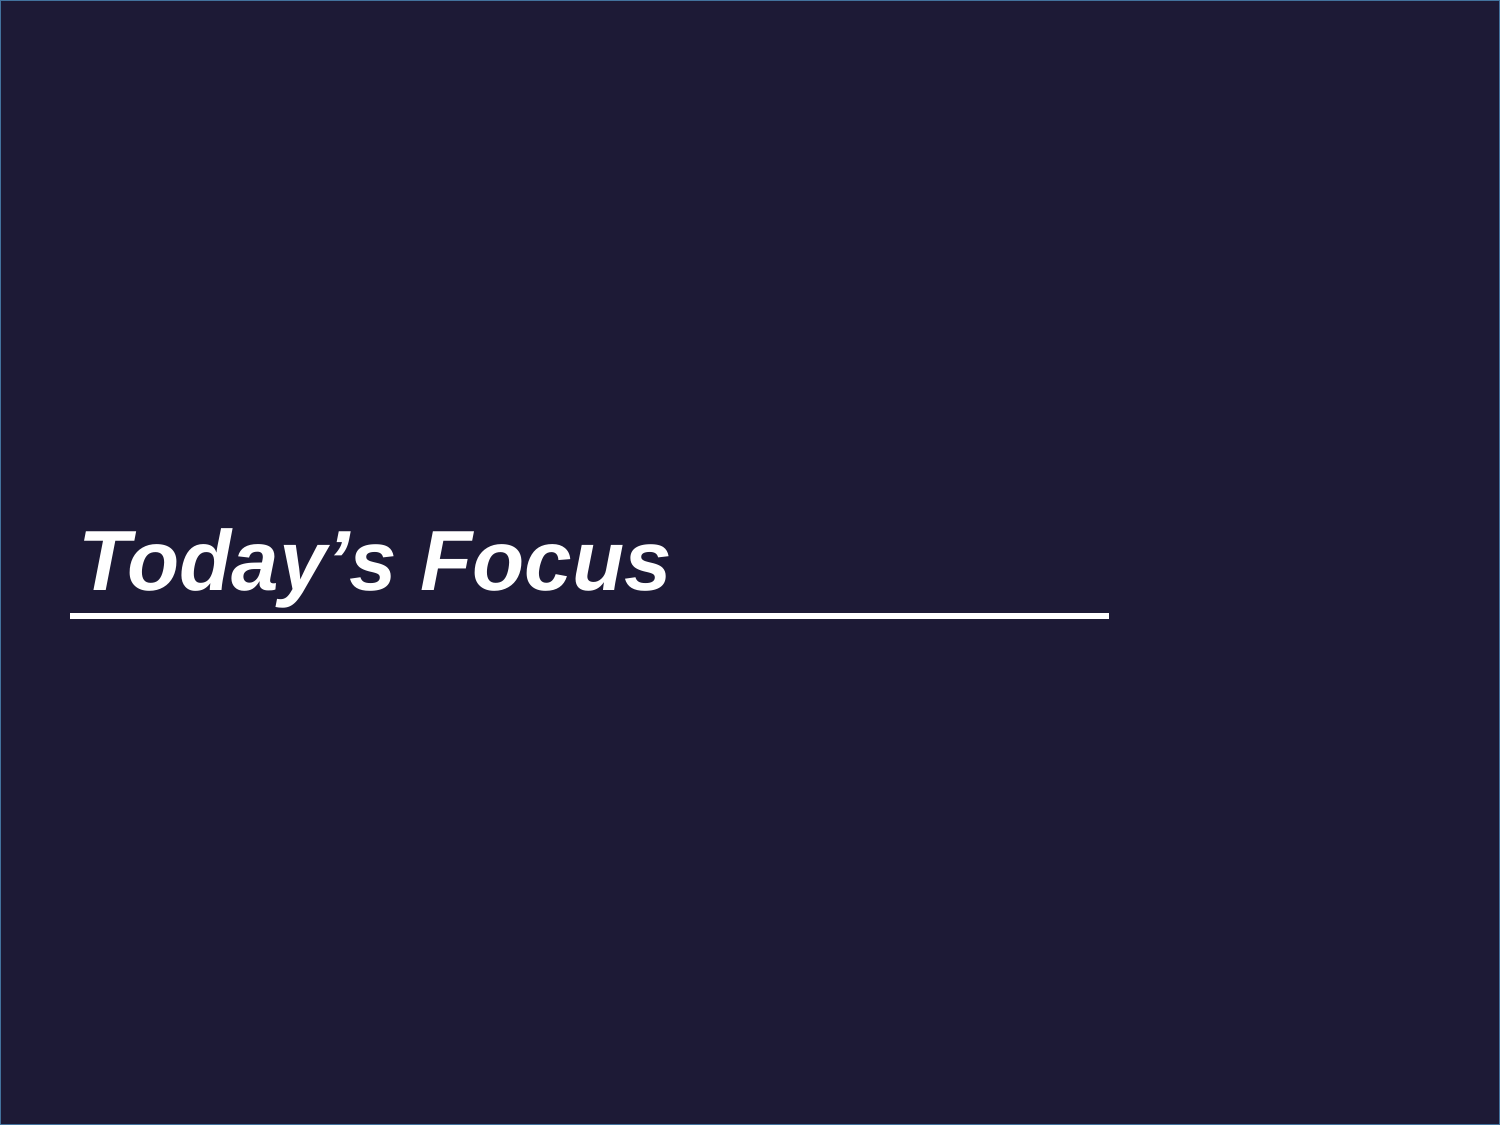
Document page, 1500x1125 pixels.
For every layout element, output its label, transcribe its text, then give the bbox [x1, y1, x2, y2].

text_box Today’s Focus [64, 484, 1414, 628]
